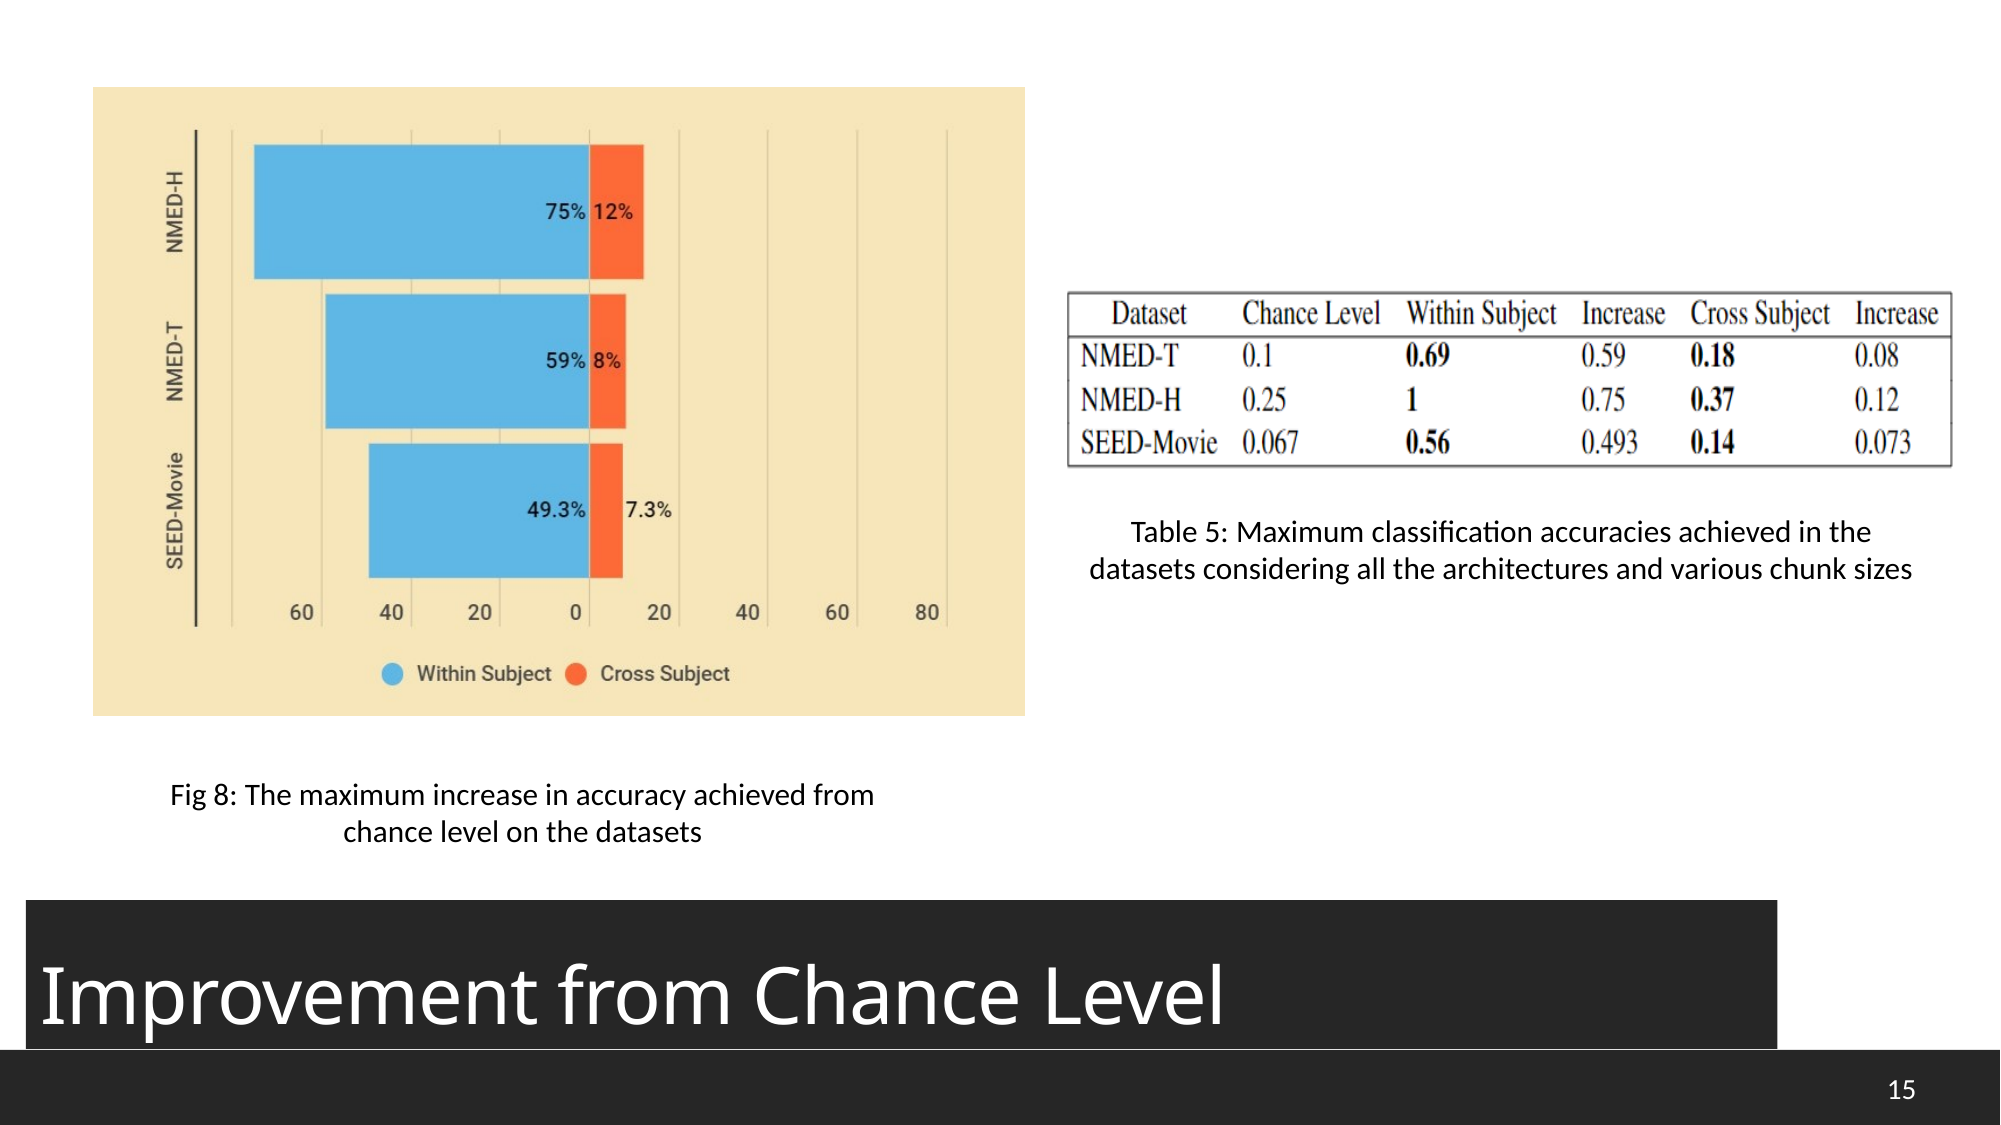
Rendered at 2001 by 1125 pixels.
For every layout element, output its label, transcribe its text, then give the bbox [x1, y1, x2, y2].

picture [1057, 280, 1962, 480]
picture [93, 86, 1025, 717]
slide_number 15 [1803, 1057, 1932, 1118]
text_box Fig 8: The maximum increase in accuracy achieved from chance level on the datasets [144, 766, 902, 857]
text_box Improvement from Chance Level [25, 900, 1778, 1049]
text_box Table 5: Maximum classification accuracies achieved in the datasets considering all the architectures and various chunk sizes [1071, 503, 1932, 594]
